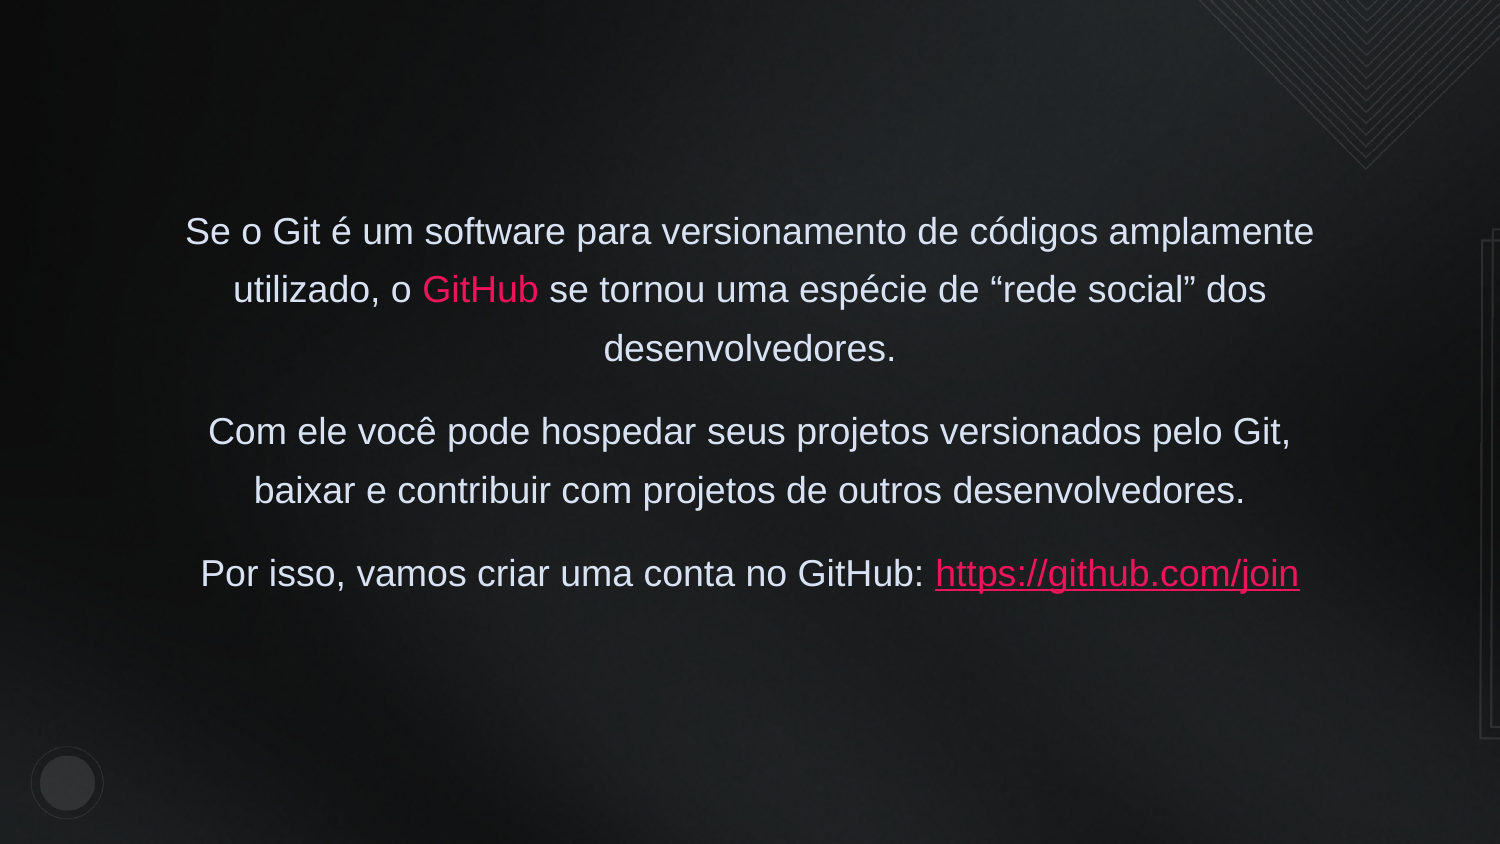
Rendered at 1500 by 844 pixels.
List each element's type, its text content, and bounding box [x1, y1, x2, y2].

text_box Se o Git é um software para versionamento de códigos amplamente utilizado, o GitHub se tornou uma espécie de “rede social” dos desenvolvedores. Com ele você pode hospedar seus projetos versionados pelo Git, baixar e contribuir com projetos de outros desenvolvedores. Por isso, vamos criar uma conta no GitHub: https://github.com/join [144, 185, 1356, 602]
picture [0, 0, 1500, 844]
